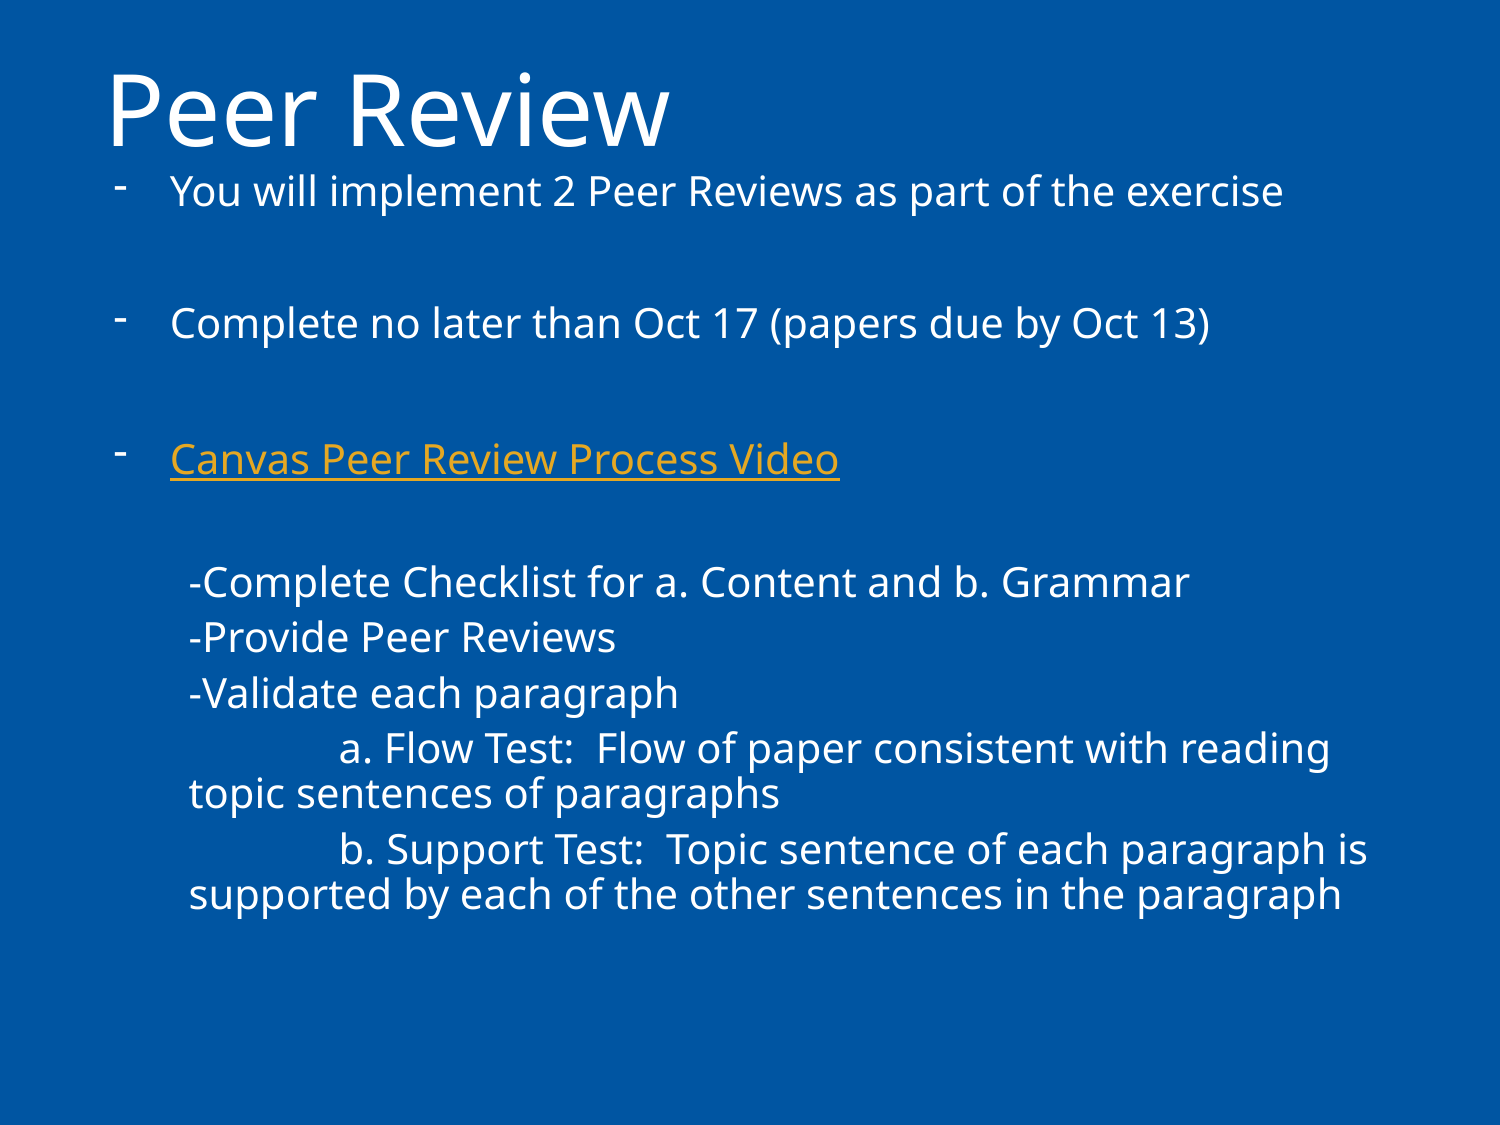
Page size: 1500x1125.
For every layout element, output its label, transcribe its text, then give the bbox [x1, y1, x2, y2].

list You will implement 2 Peer Reviews as part of the exercise Complete no later than Oct 17 (papers due by Oct 13) Canvas Peer Review Process Video -Complete Checklist for a. Content and b. Grammar -Provide Peer Reviews -Validate each paragraph a. Flow Test: Flow of paper consistent with reading topic sentences of paragraphs b. Support Test: Topic sentence of each paragraph is supported by each of the other sentences in the paragraph [98, 162, 1393, 1125]
title Peer Review [89, 41, 1384, 187]
